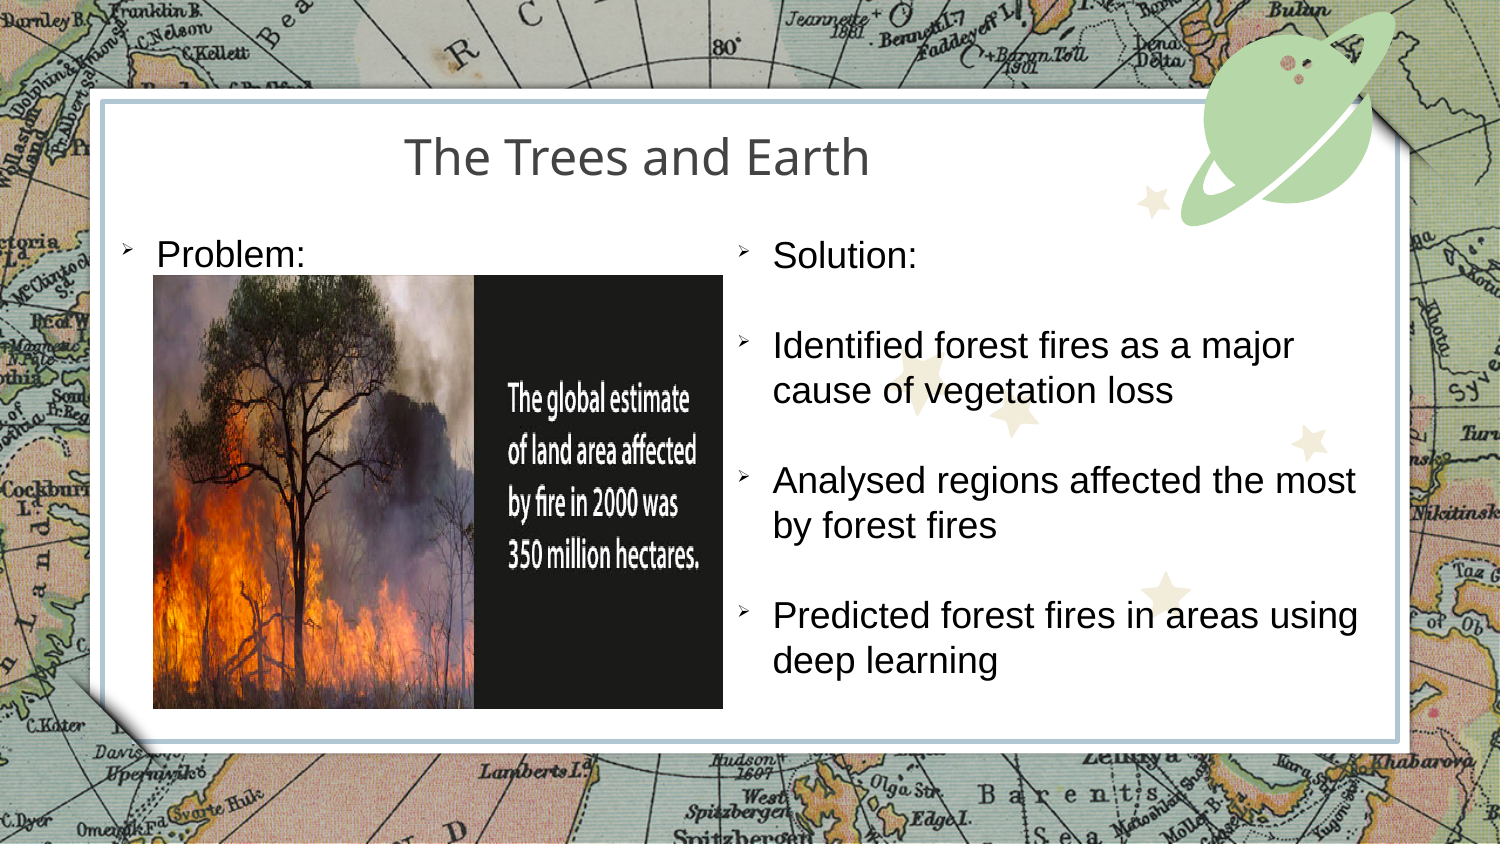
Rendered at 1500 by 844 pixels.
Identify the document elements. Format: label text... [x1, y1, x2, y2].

text_box Solution: Identified forest fires as a major cause of vegetation loss Analysed regions affected the most by forest fires Predicted forest fires in areas using deep learning [727, 223, 1396, 627]
text_box The Trees and Earth [389, 118, 1099, 191]
picture [153, 274, 723, 709]
text_box Problem: [106, 222, 733, 449]
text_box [1180, 11, 1396, 227]
text_box [1137, 185, 1171, 219]
text_box [704, 753, 795, 844]
picture [0, 0, 1500, 844]
